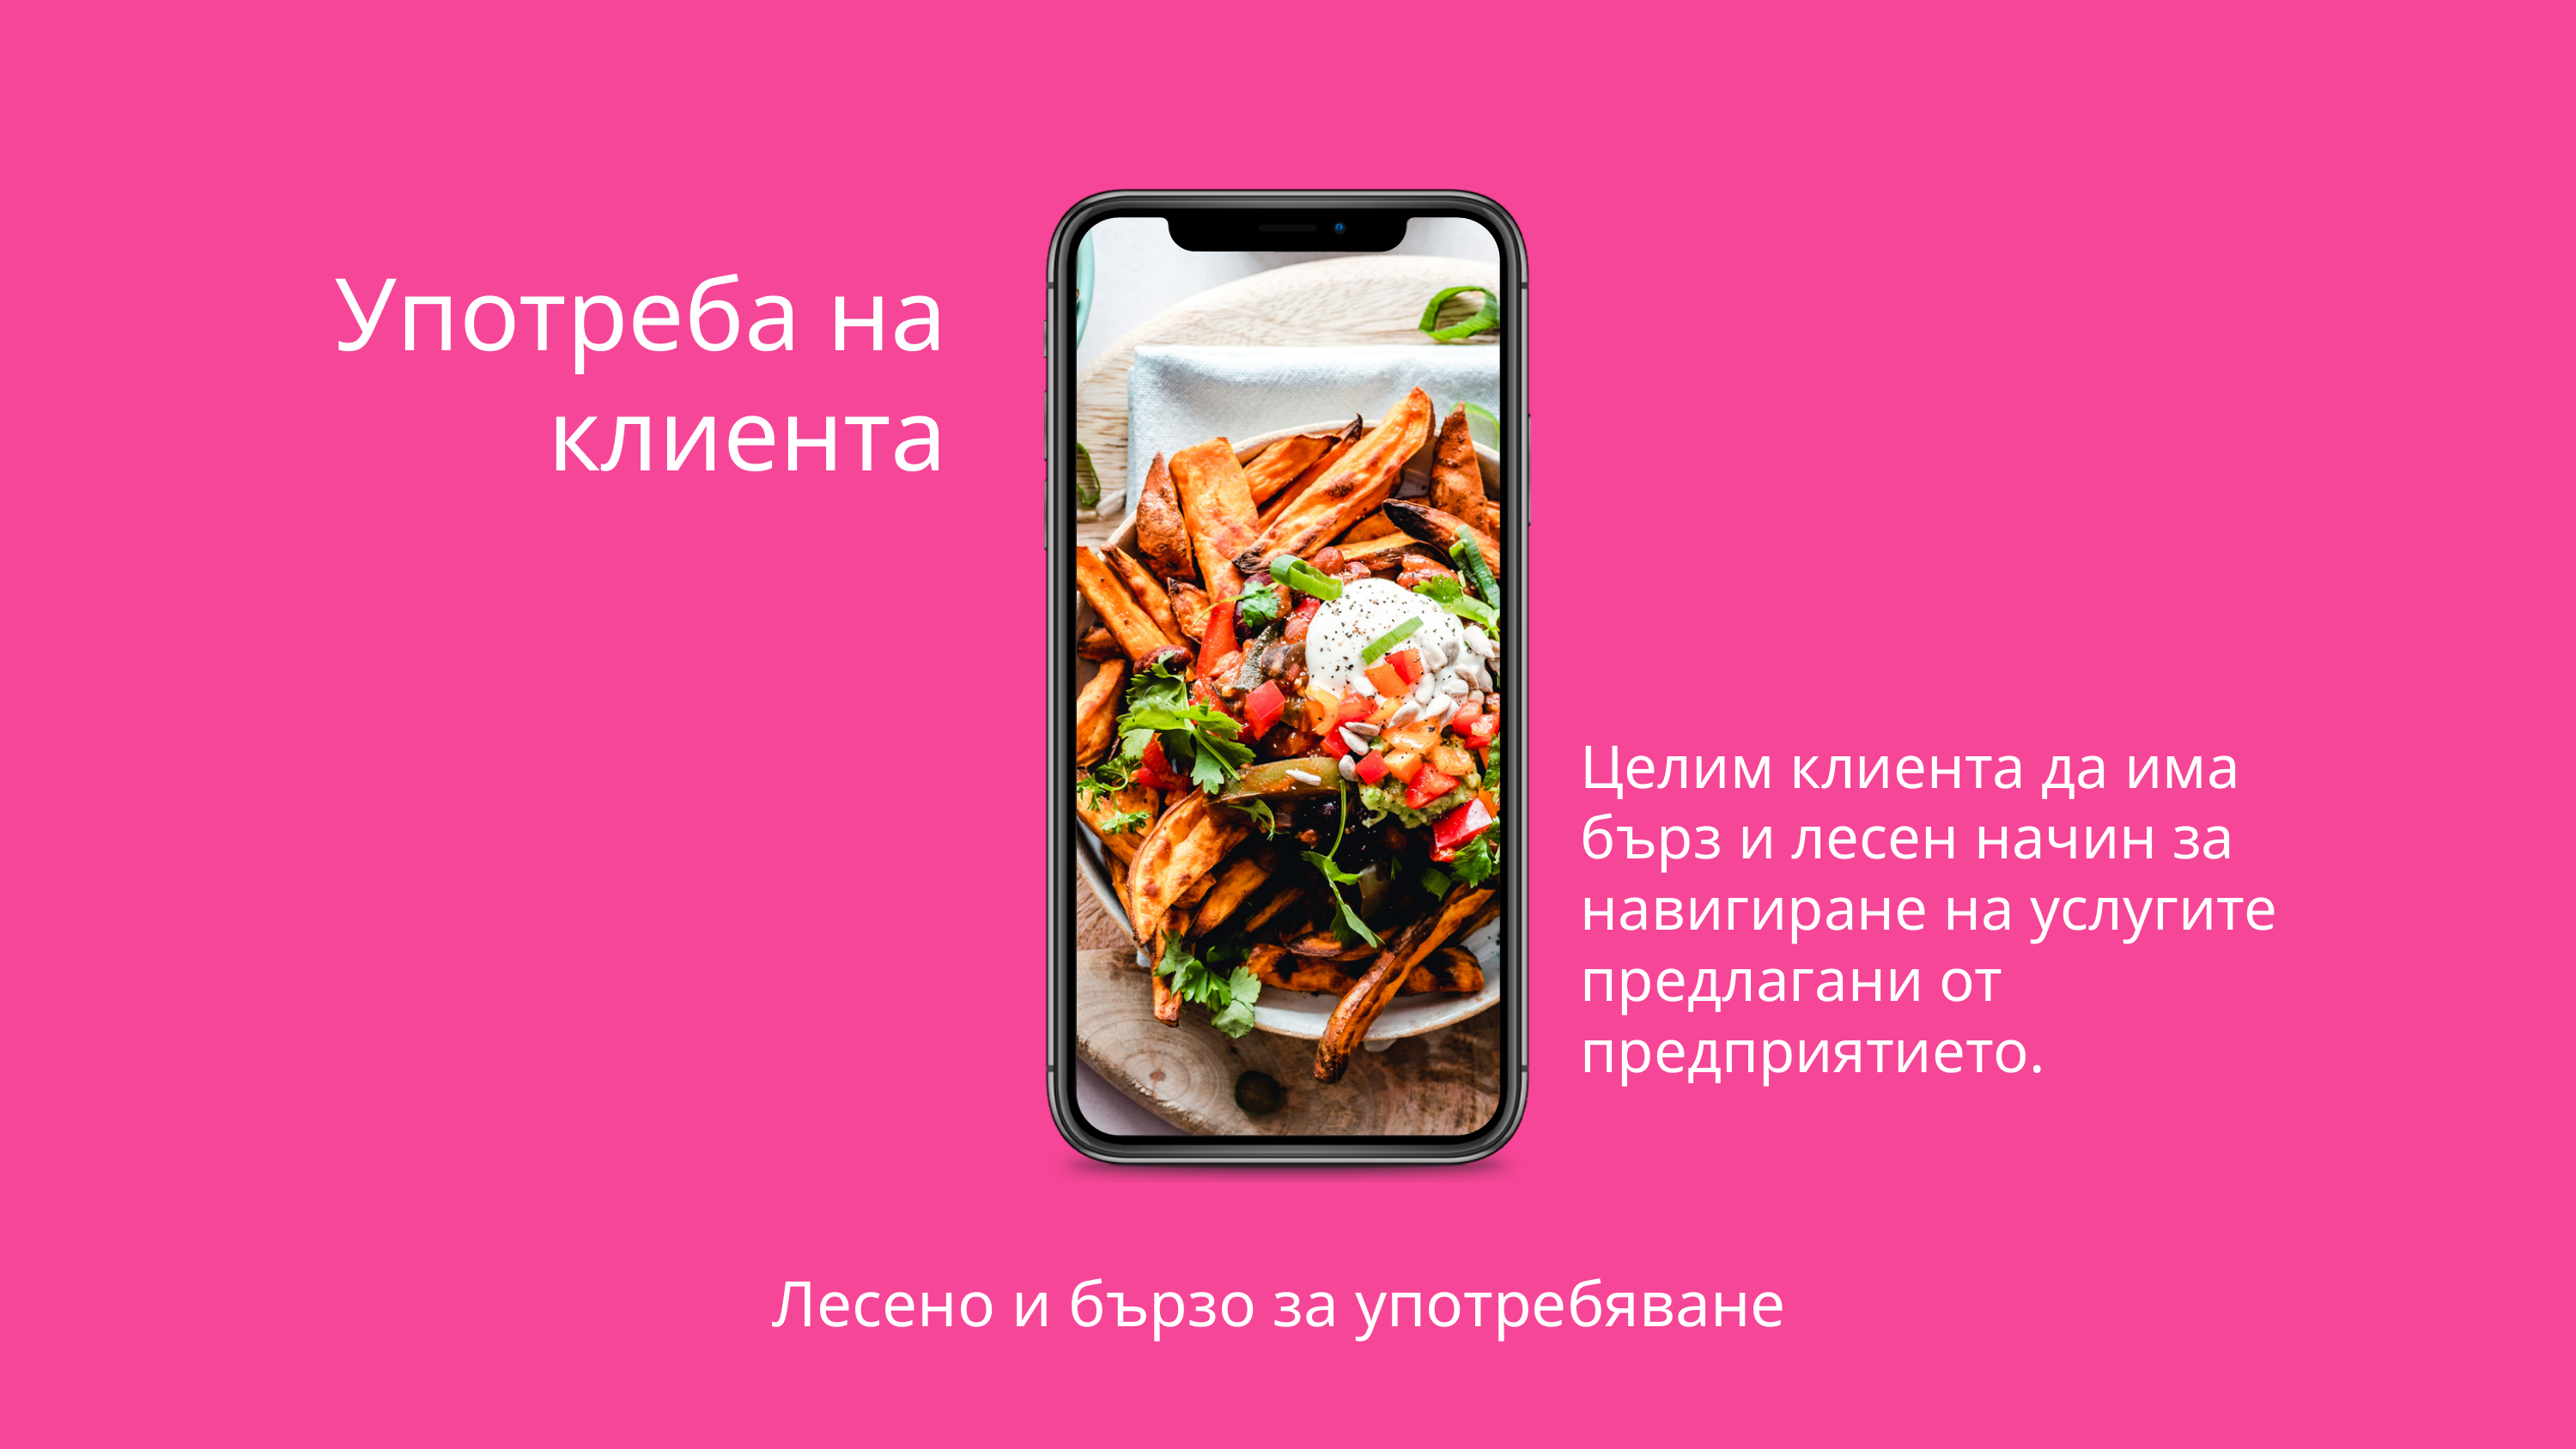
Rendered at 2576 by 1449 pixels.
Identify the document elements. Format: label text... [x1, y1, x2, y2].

text_box Целим клиента да има бърз и лесен начин за навигиране на услугите предлагани от предприятието. [1580, 729, 2378, 1084]
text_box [1043, 189, 1533, 1182]
text_box Употреба на клиента [315, 251, 948, 492]
text_box Лесено и бързо за употребяване [246, 1264, 2330, 1340]
